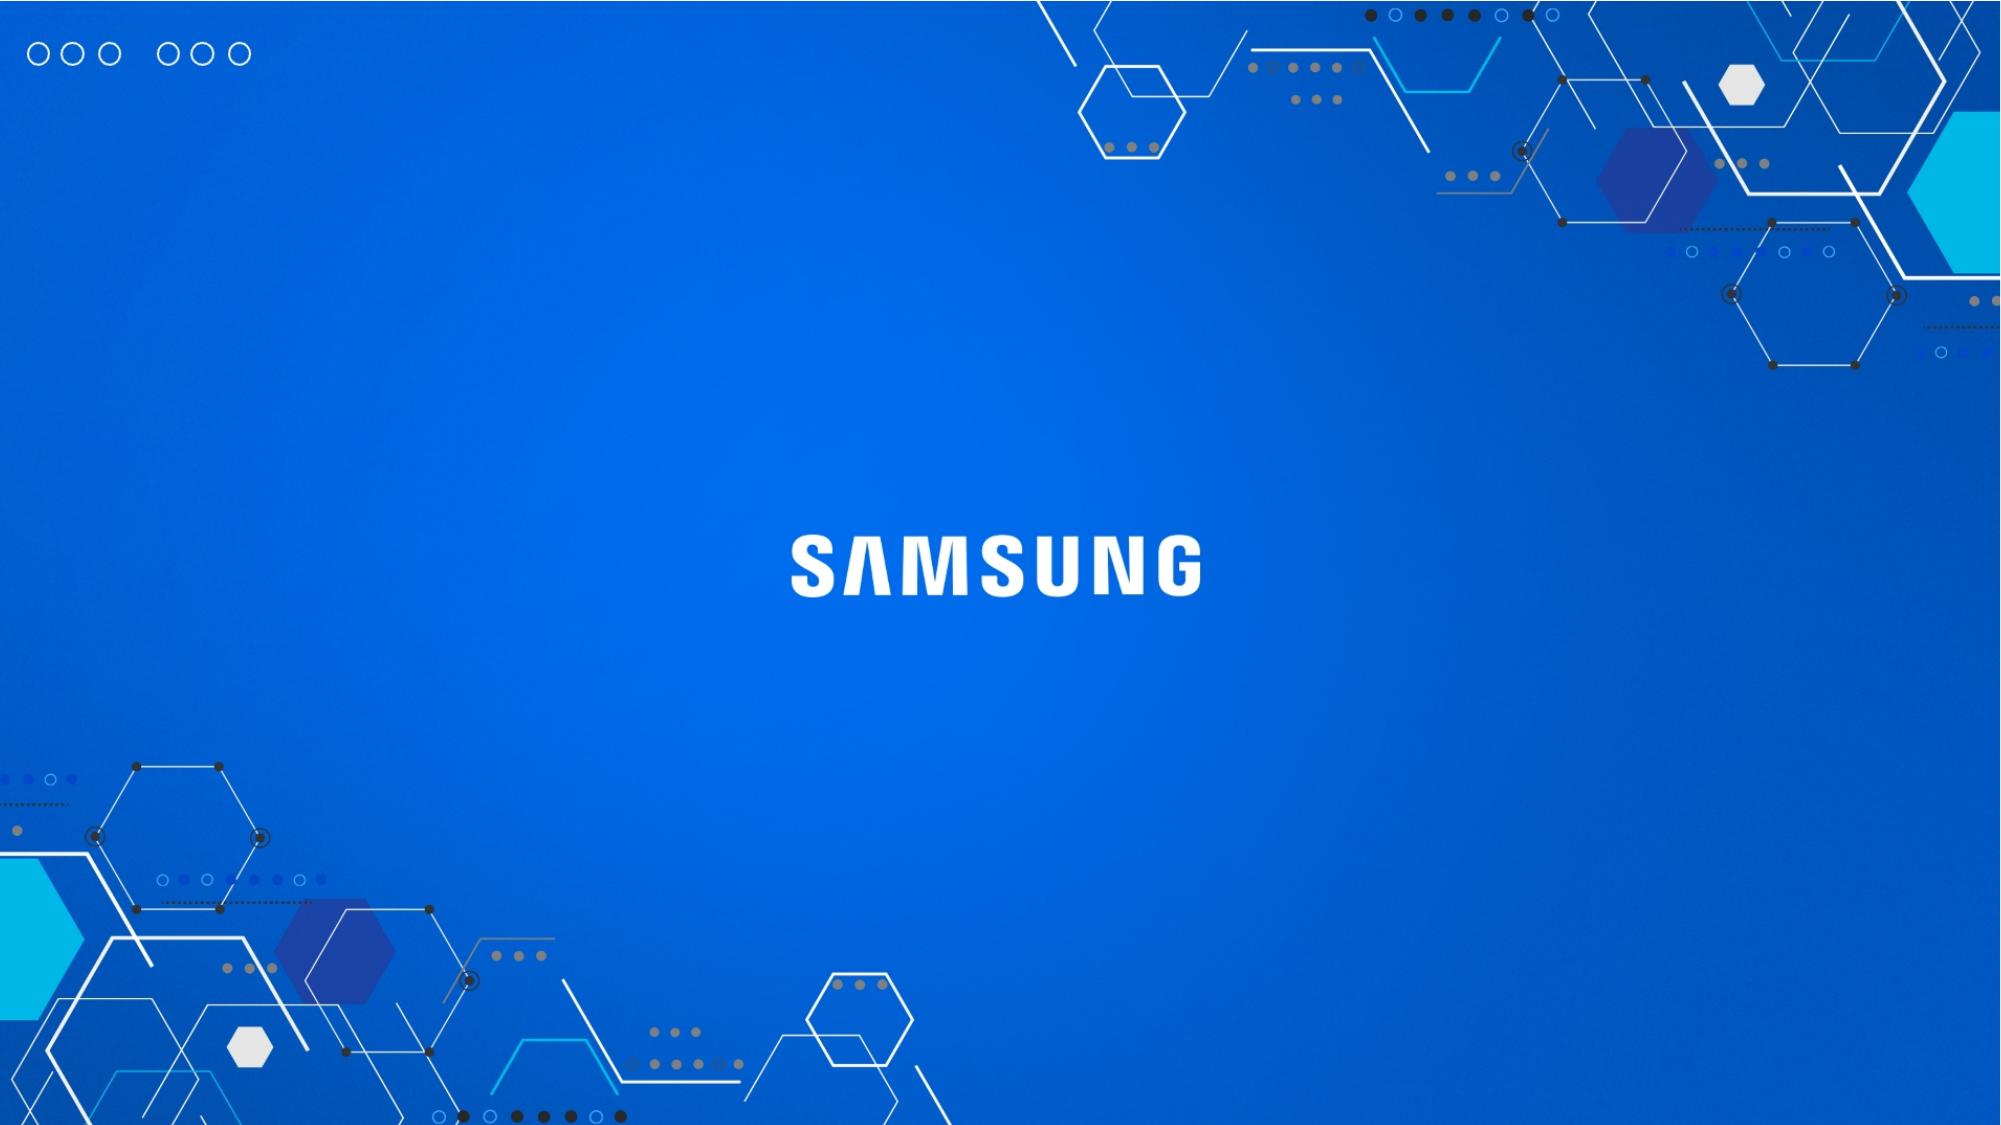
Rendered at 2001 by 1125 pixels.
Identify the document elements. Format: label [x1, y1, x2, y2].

list [0, 0, 2000, 1125]
